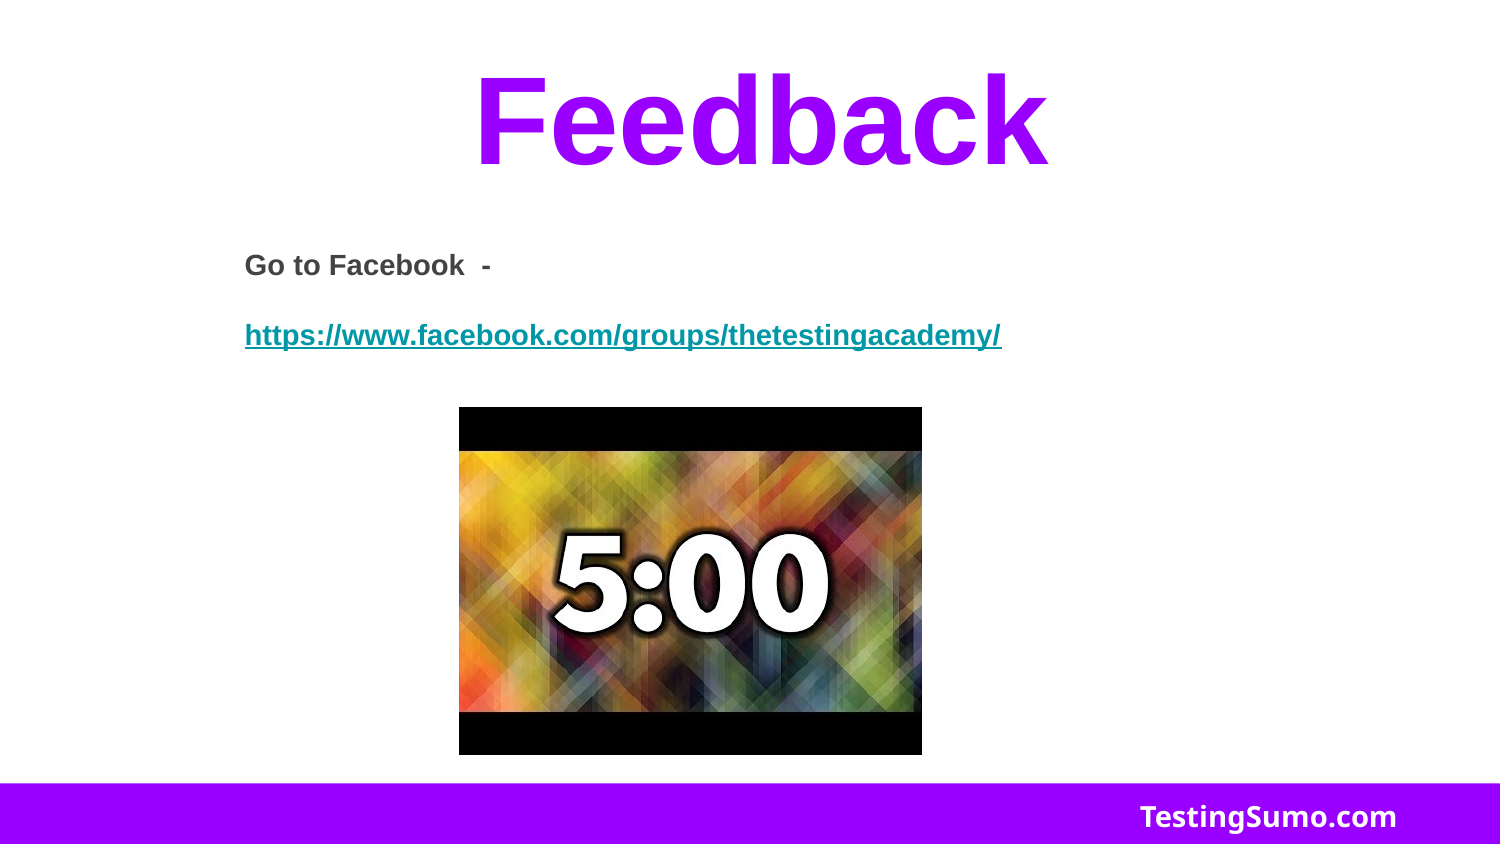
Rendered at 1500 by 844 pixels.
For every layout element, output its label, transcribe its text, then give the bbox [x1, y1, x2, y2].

text_box Go to Facebook - https://www.facebook.com/groups/thetestingacademy/ [229, 231, 1352, 668]
picture [459, 407, 923, 755]
title Feedback [62, 45, 1461, 184]
